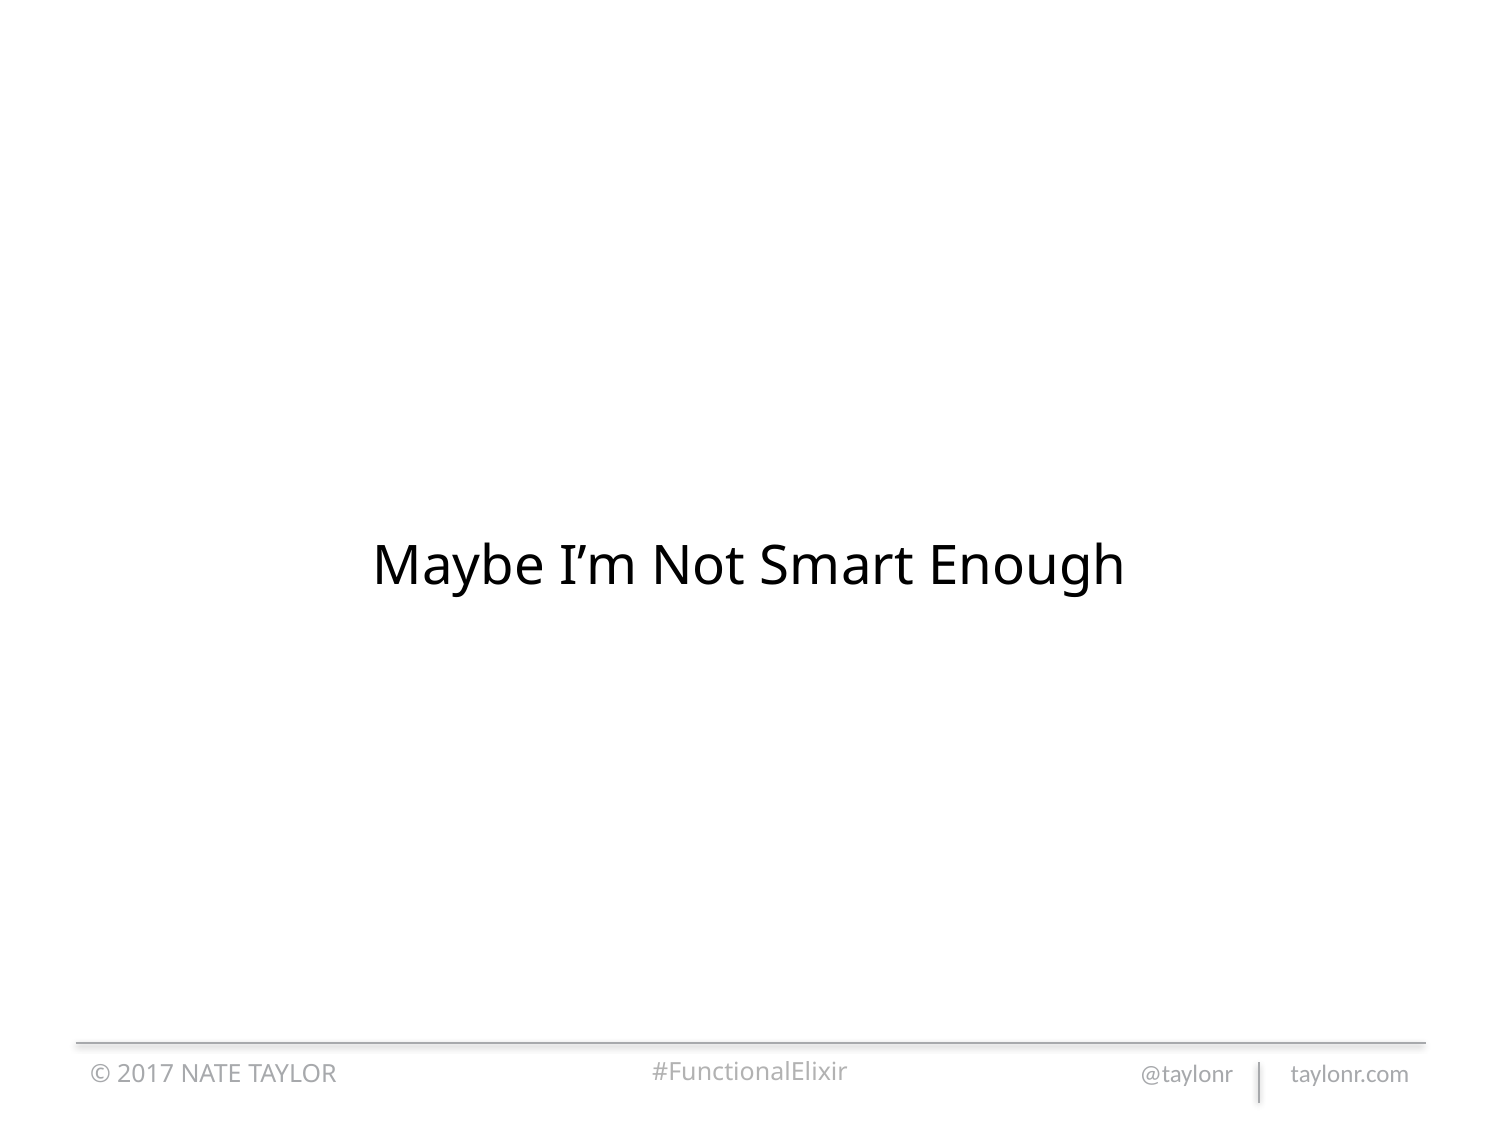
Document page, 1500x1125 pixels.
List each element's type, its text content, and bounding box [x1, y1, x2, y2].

title Maybe I’m Not Smart Enough [75, 521, 1425, 604]
footer #FunctionalElixir [496, 1042, 1004, 1103]
slide_number © 2017 NATE TAYLOR [75, 1042, 425, 1103]
slide_number @taylonr taylonr.com [1074, 1042, 1425, 1103]
